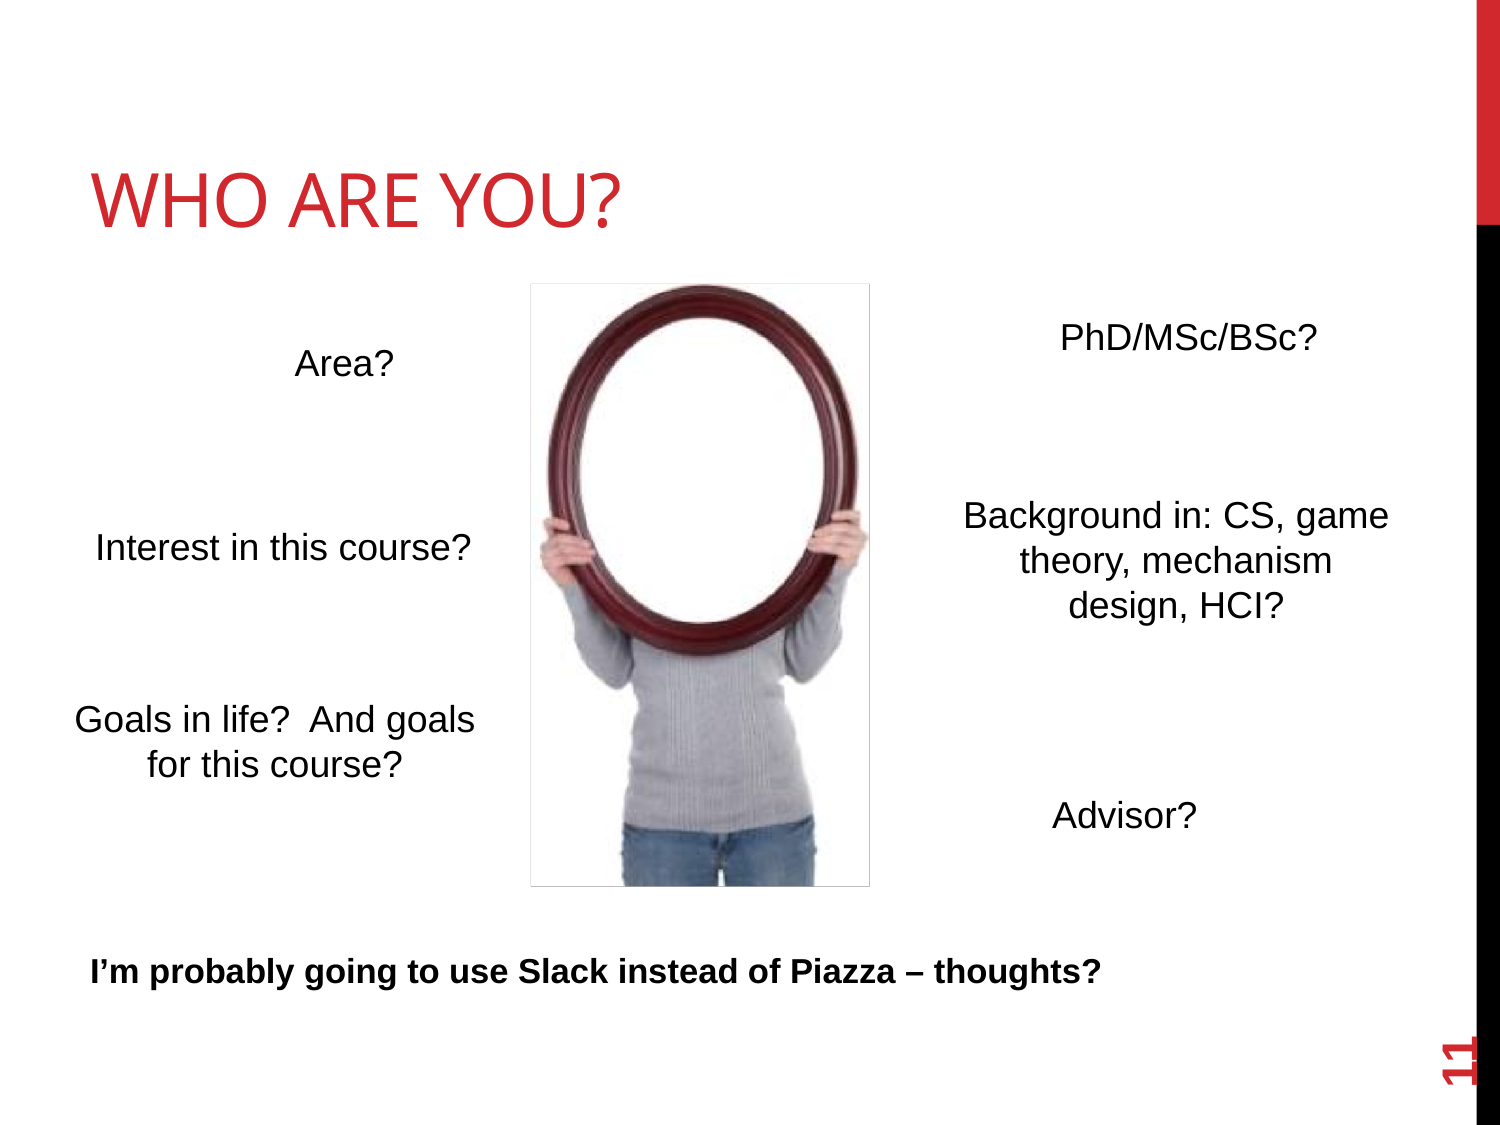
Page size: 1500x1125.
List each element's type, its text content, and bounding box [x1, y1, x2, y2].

text_box Background in: CS, game theory, mechanism design, HCI? [947, 483, 1406, 634]
list I’m probably going to use Slack instead of Piazza – thoughts? [75, 941, 1325, 1028]
text_box Goals in life? And goals for this course? [58, 687, 492, 793]
slide_number 11 [1427, 887, 1488, 1104]
picture [530, 282, 870, 887]
text_box Interest in this course? [66, 515, 500, 575]
title Who are you? [75, 25, 1025, 250]
text_box PhD/MSc/BSc? [972, 305, 1406, 411]
text_box Advisor? [908, 783, 1342, 843]
text_box Area? [127, 331, 528, 392]
